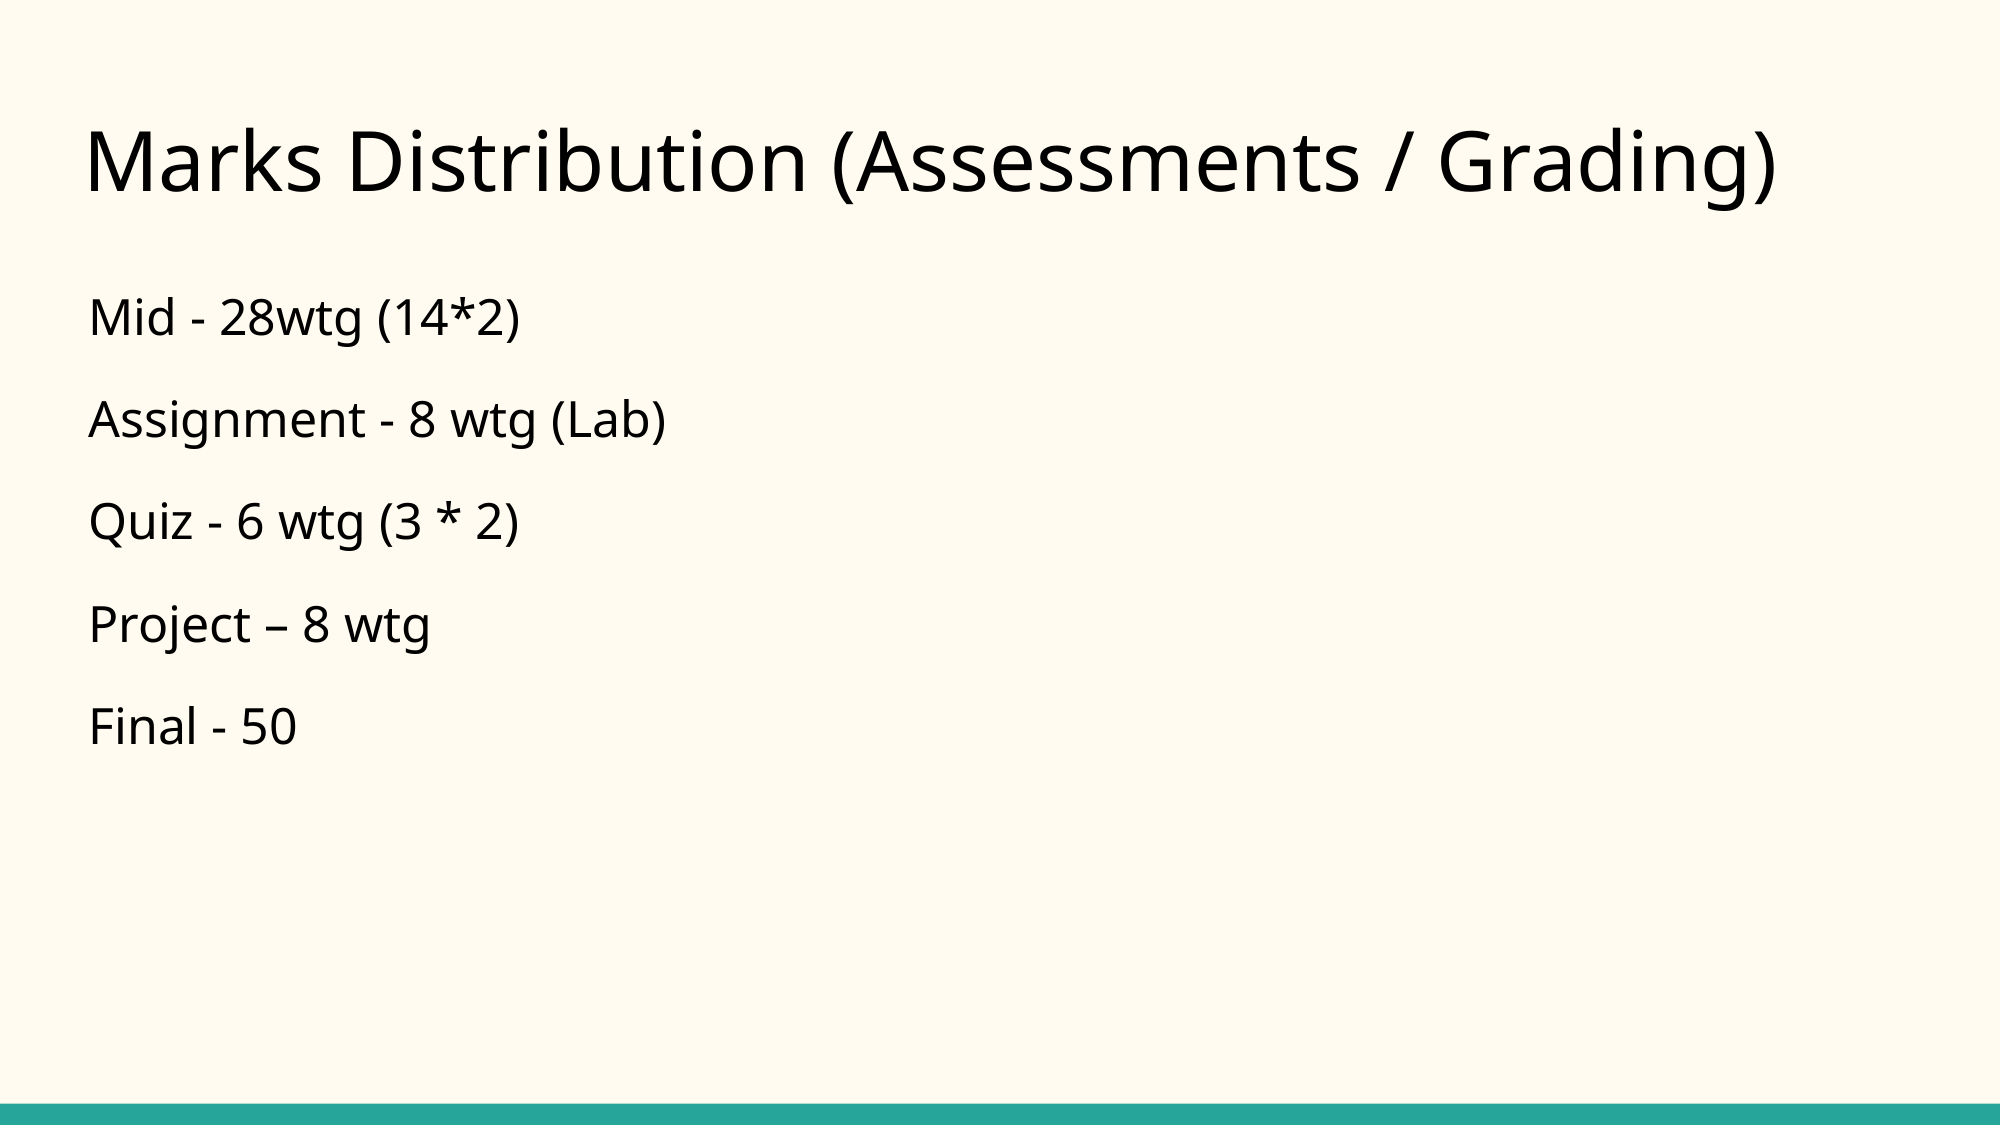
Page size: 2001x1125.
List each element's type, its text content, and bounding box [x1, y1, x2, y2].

list Mid - 28wtg (14*2) Assignment - 8 wtg (Lab) Quiz - 6 wtg (3 * 2) Project – 8 wtg Final - 50 [68, 256, 1932, 1000]
title Marks Distribution (Assessments / Grading) [68, 97, 1932, 232]
